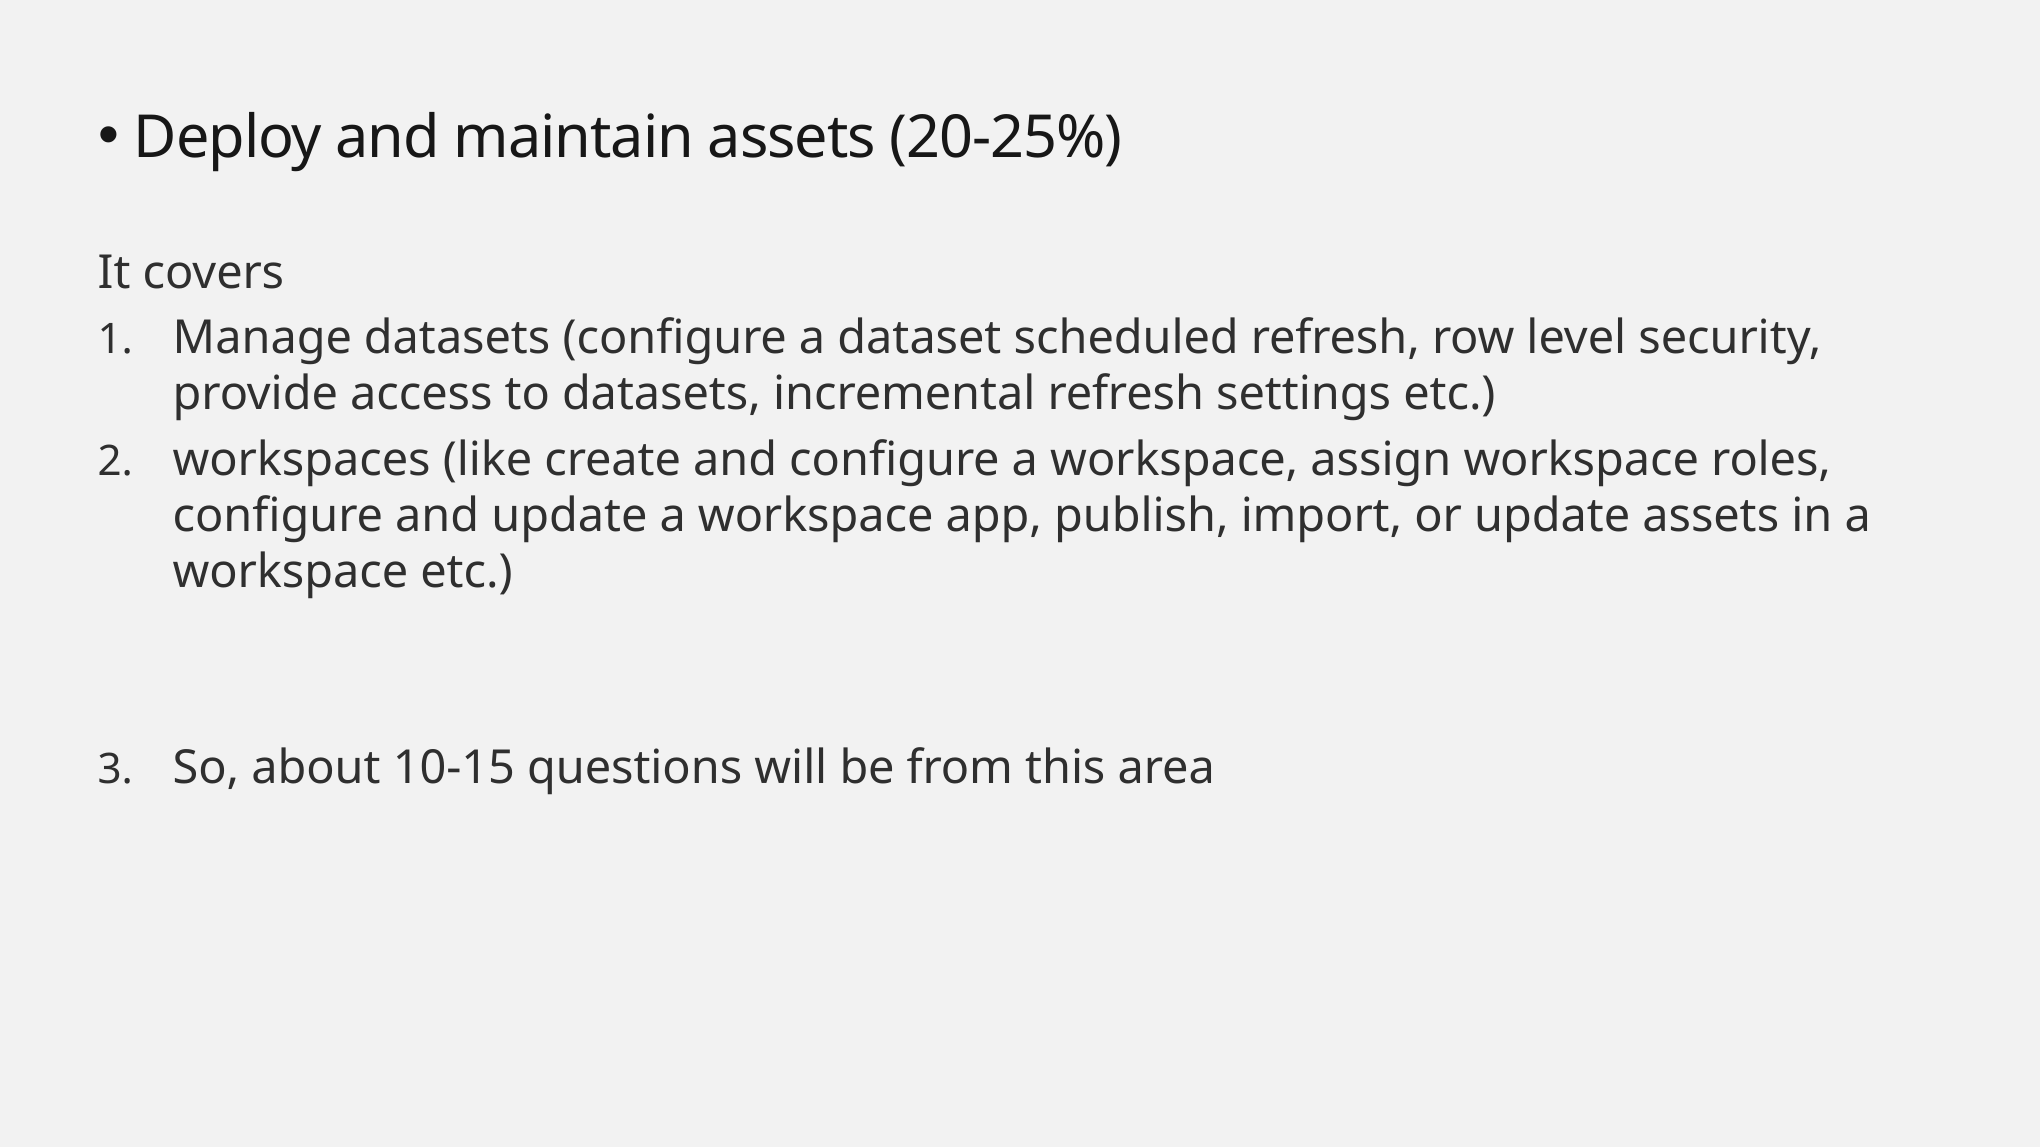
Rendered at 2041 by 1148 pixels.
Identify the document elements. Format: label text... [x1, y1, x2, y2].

title Deploy and maintain assets (20-25%) [98, 98, 1943, 171]
list It covers Manage datasets (configure a dataset scheduled refresh, row level security, provide access to datasets, incremental refresh settings etc.) workspaces (like create and configure a workspace, assign workspace roles, configure and update a workspace app, publish, import, or update assets in a workspace etc.) So, about 10-15 questions will be from this area [97, 241, 1942, 752]
